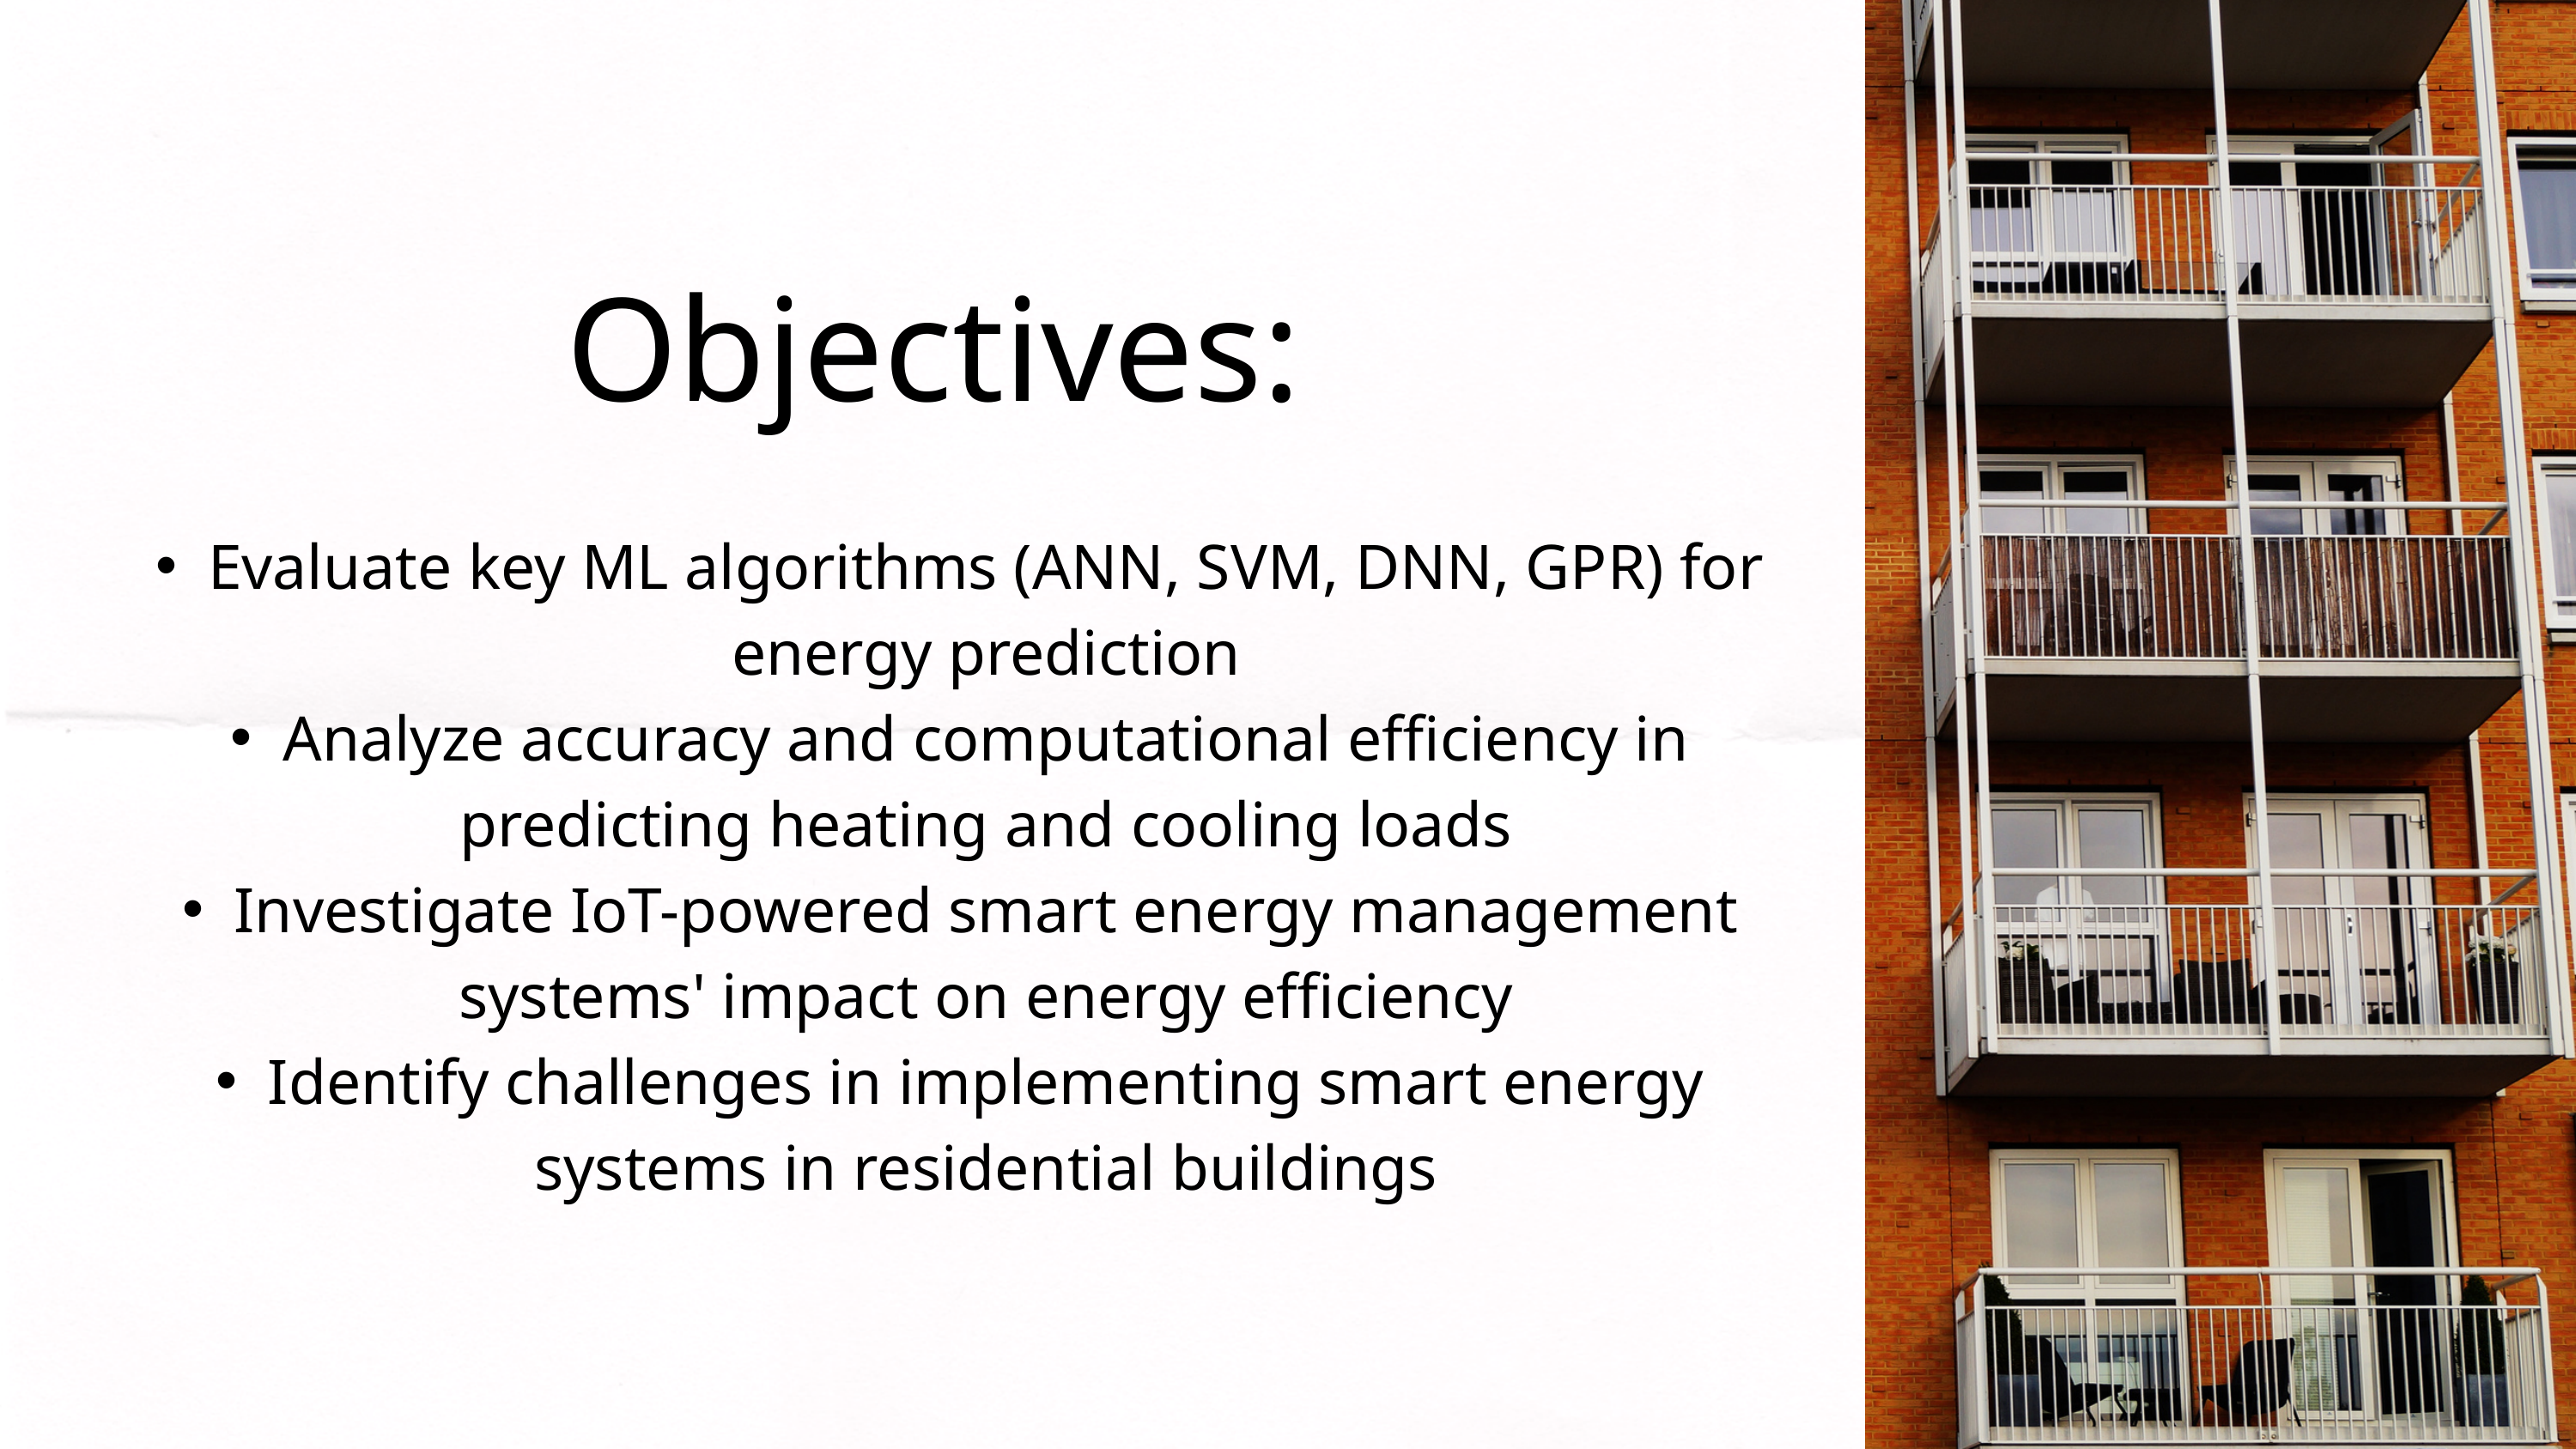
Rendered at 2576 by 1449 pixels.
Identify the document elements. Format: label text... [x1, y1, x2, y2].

text_box [0, 0, 1864, 1449]
text_box [1864, 0, 2576, 1449]
text_box Objectives: Evaluate key ML algorithms (ANN, SVM, DNN, GPR) for energy prediction Analyze accuracy and computational efficiency in predicting heating and cooling loads Investigate IoT-powered smart energy management systems' impact on energy efficiency Identify challenges in implementing smart energy systems in residential buildings [50, 229, 1819, 1288]
